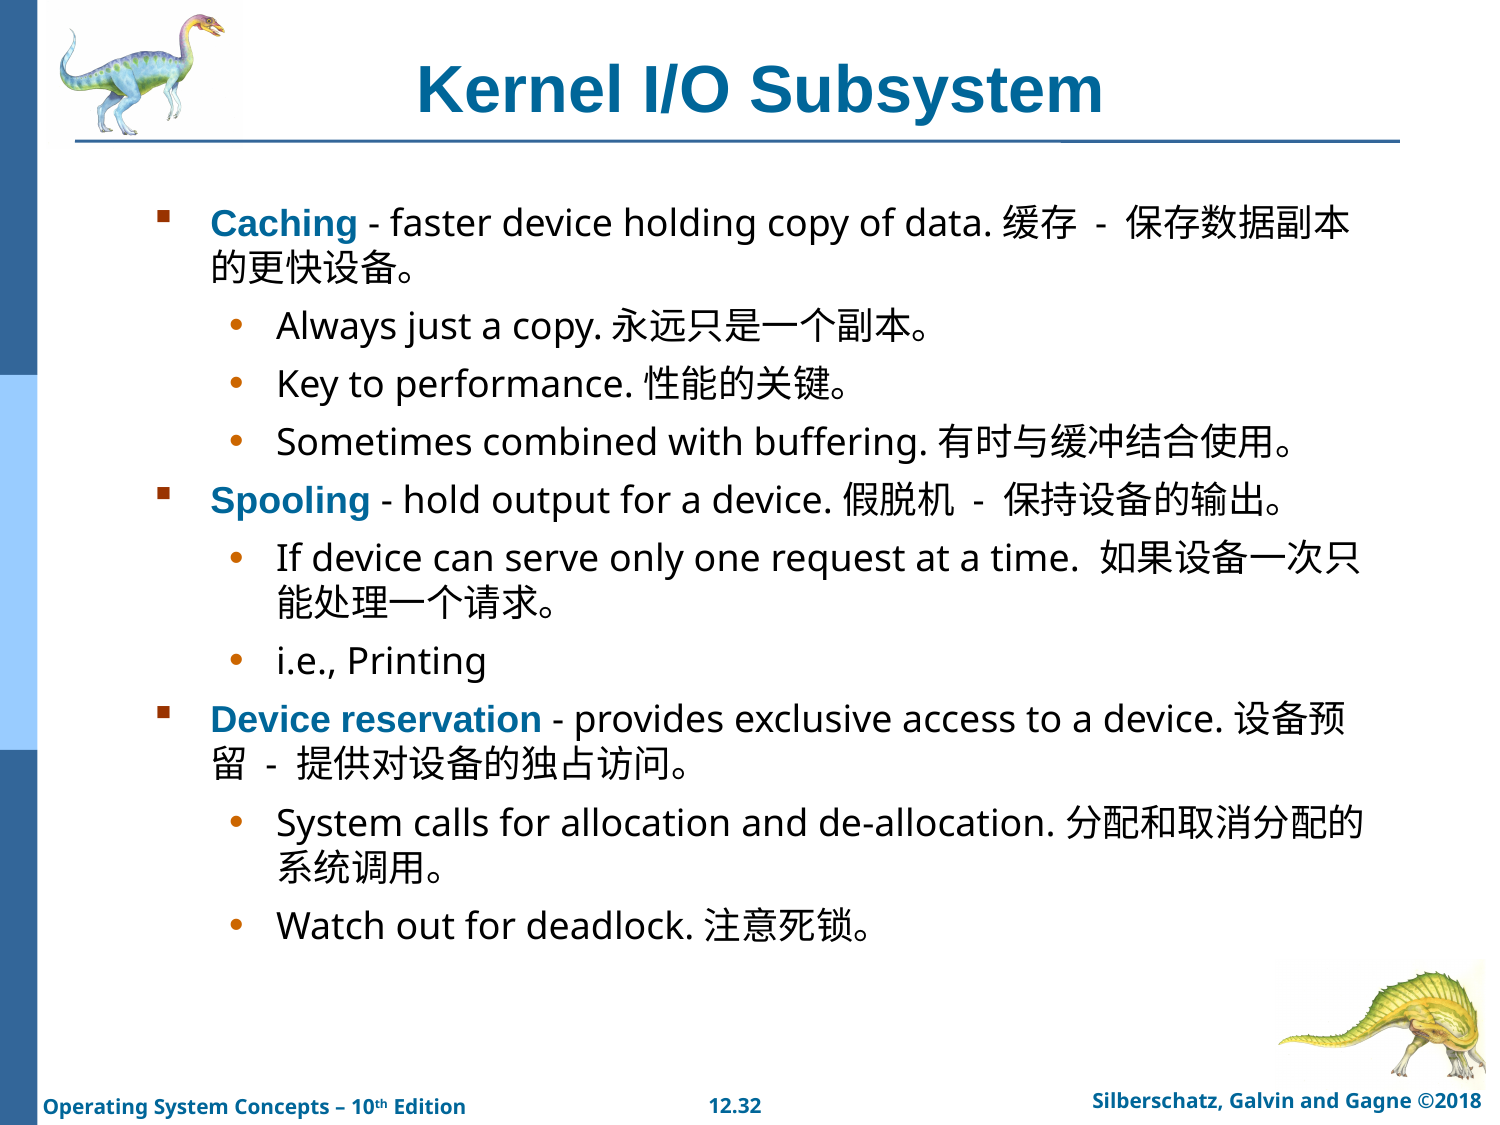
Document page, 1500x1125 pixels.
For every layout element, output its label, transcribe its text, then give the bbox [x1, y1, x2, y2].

picture [1275, 959, 1486, 1090]
title Kernel I/O Subsystem [112, 38, 1410, 133]
picture [46, 0, 243, 149]
list Caching - faster device holding copy of data.缓存 - 保存数据副本的更快设备。 Always just a copy.永远只是一个副本。 Key to performance.性能的关键。 Sometimes combined with buffering.有时与缓冲结合使用。 Spooling - hold output for a device.假脱机 - 保持设备的输出。 If device can serve only one request at a time. 如果设备一次只能处理一个请求。 i.e., Printing Device reservation - provides exclusive access to a device.设备预留 - 提供对设备的独占访问。 System calls for allocation and de-allocation.分配和取消分配的系统调用。 Watch out for deadlock.注意死锁。 [139, 191, 1386, 935]
